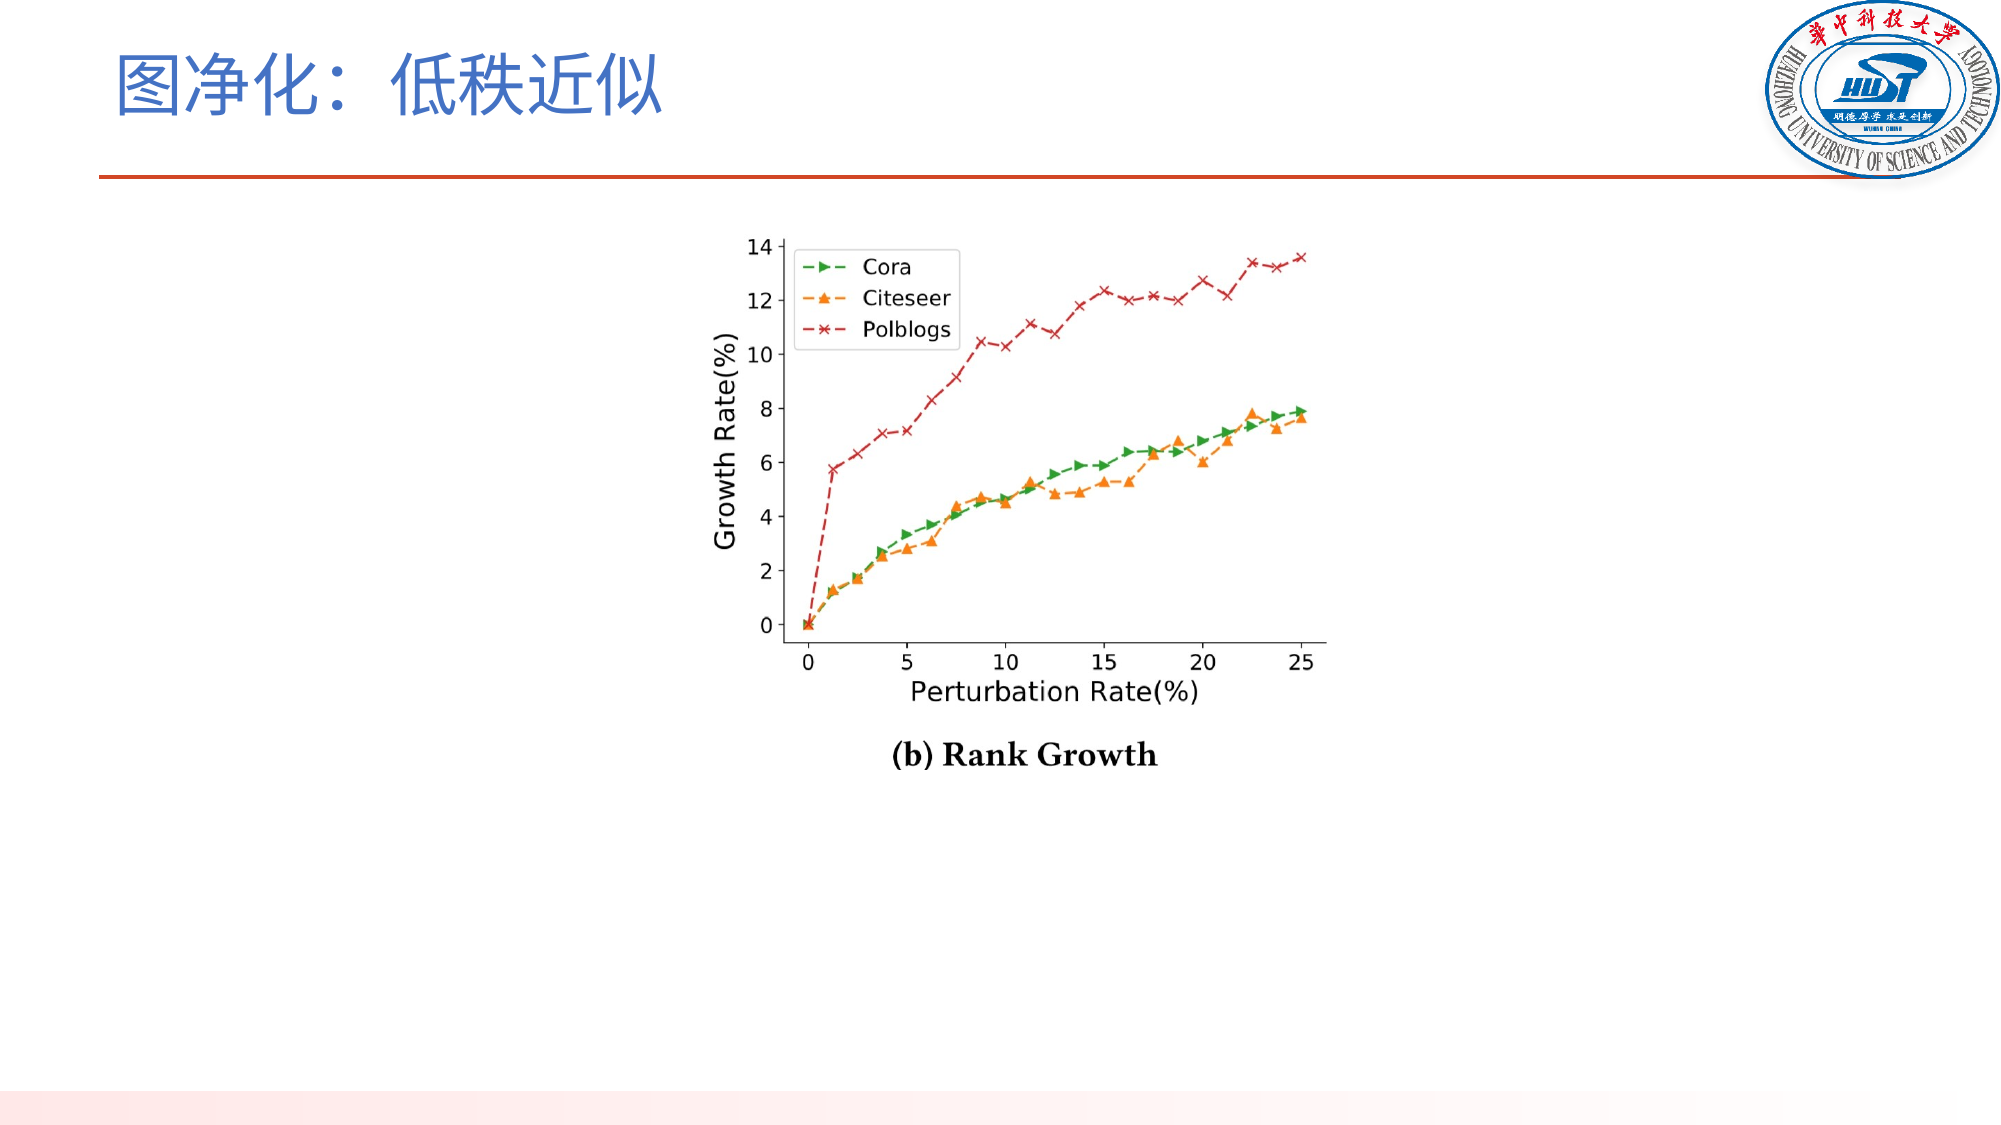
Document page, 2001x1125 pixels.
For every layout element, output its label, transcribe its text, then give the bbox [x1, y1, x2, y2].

text_box [699, 212, 1356, 770]
picture [1765, 0, 2000, 179]
title 图净化：低秩近似 [99, 0, 1825, 177]
